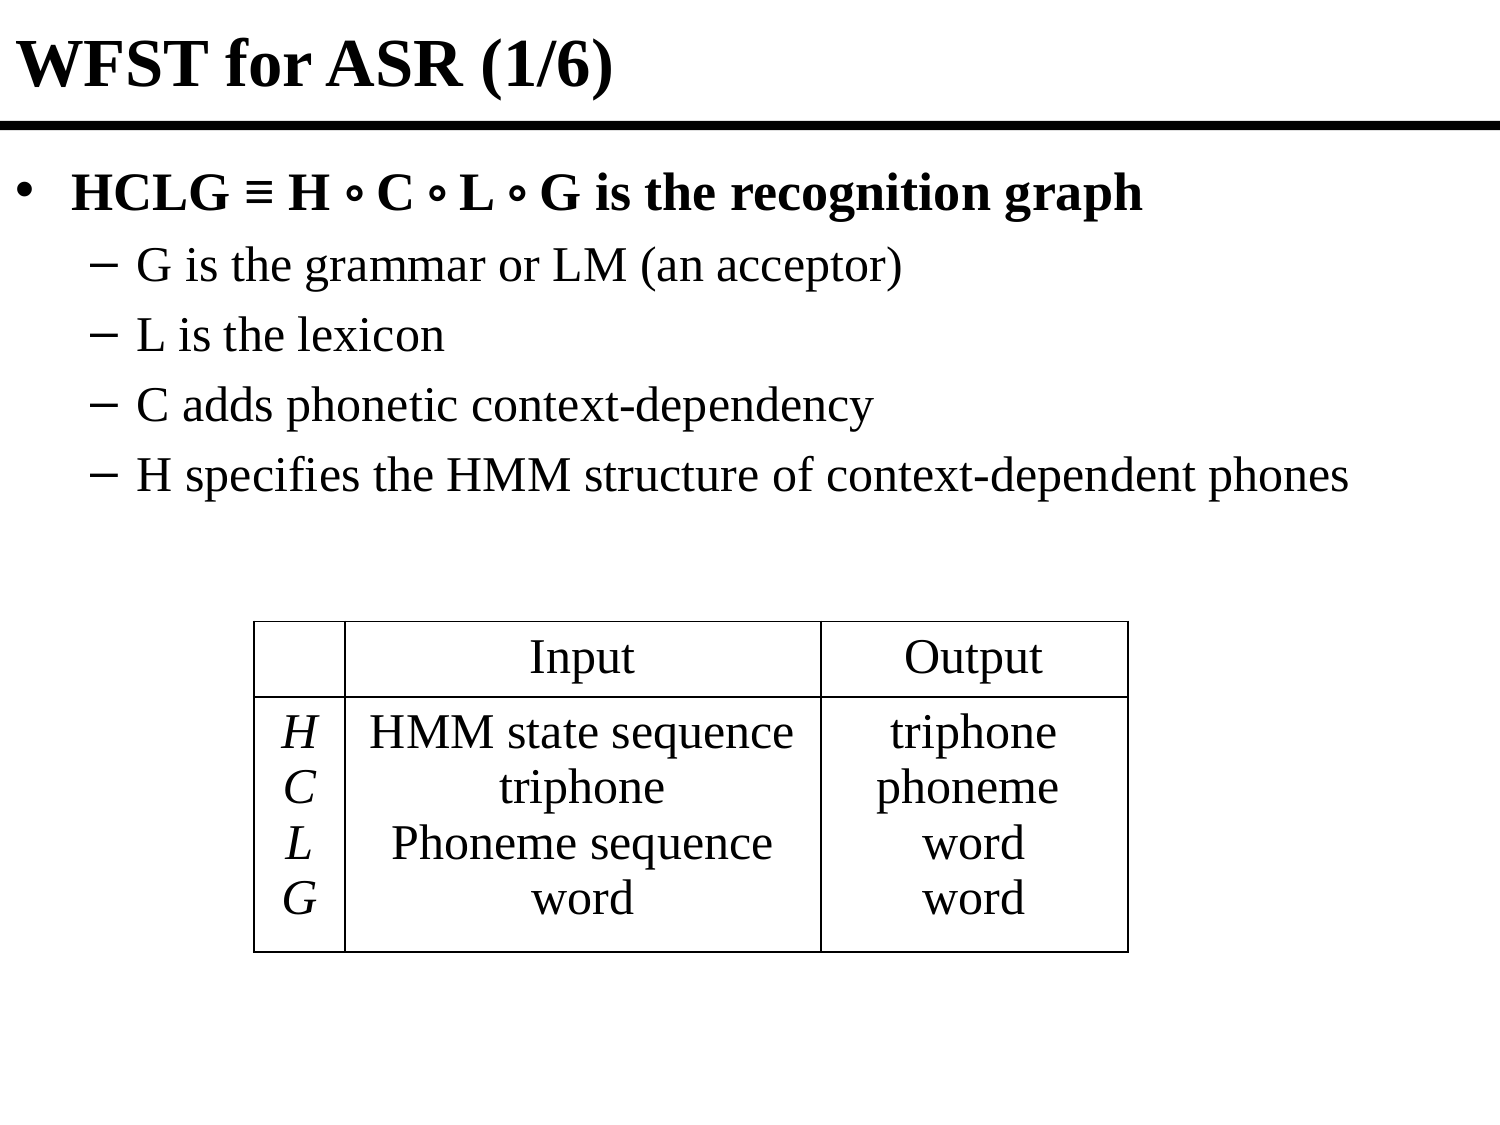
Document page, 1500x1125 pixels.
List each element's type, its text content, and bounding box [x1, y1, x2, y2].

table_cell HMM state sequence triphone Phoneme sequence word [346, 698, 820, 951]
list HCLG ≡ H ◦ C ◦ L ◦ G is the recognition graph G is the grammar or LM (an acceptor) L is the lexicon C adds phonetic context-dependency H specifies the HMM structure of context-dependent phones [0, 148, 1500, 802]
table_cell triphone phoneme word word [822, 698, 1127, 951]
table_cell H C L G [255, 698, 344, 951]
table_header [255, 622, 344, 696]
title WFST for ASR (1/6) [0, 0, 1500, 119]
table_header Output [822, 622, 1127, 696]
table_header Input [346, 622, 820, 696]
